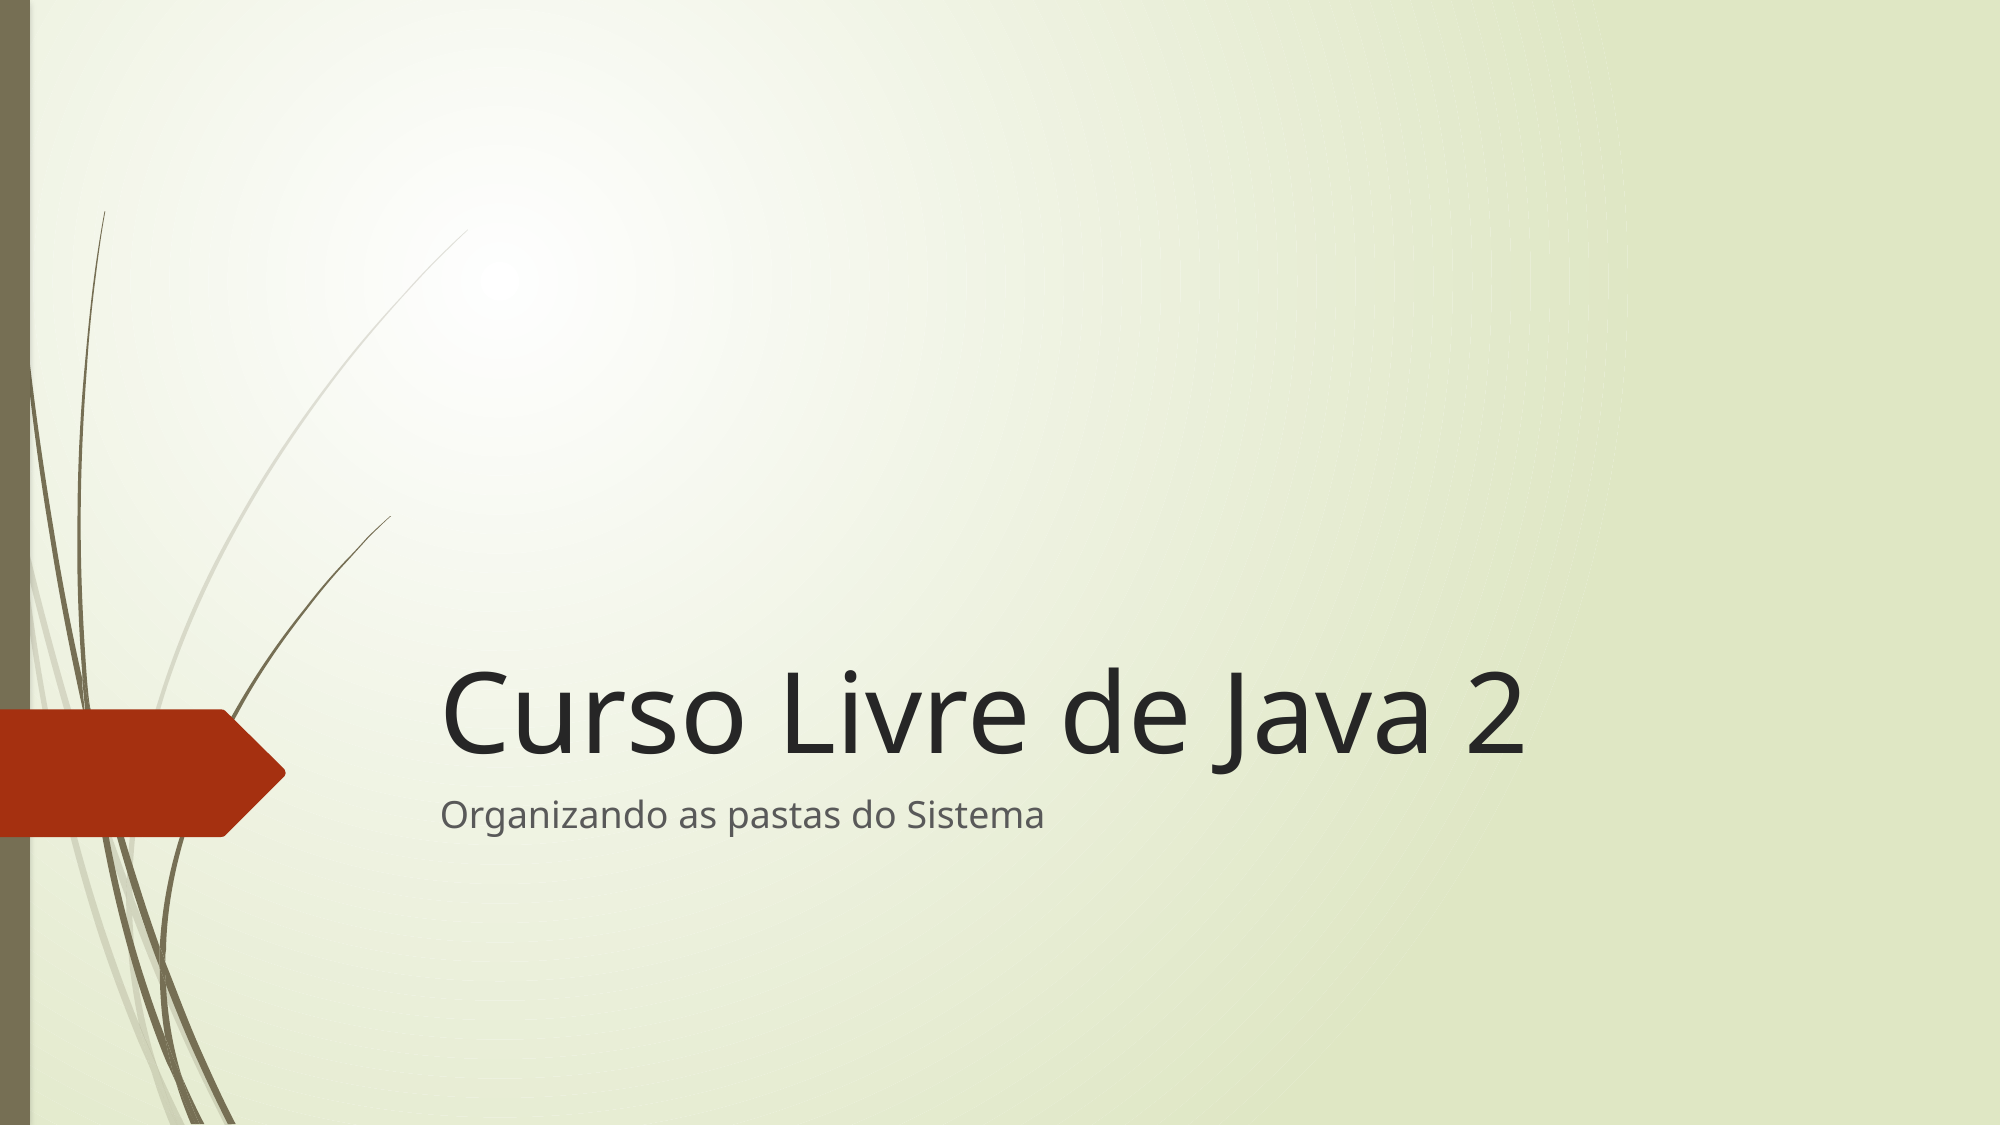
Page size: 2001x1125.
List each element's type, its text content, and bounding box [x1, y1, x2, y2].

subtitle Organizando as pastas do Sistema [424, 783, 1888, 969]
title Curso Livre de Java 2 [424, 412, 1888, 783]
